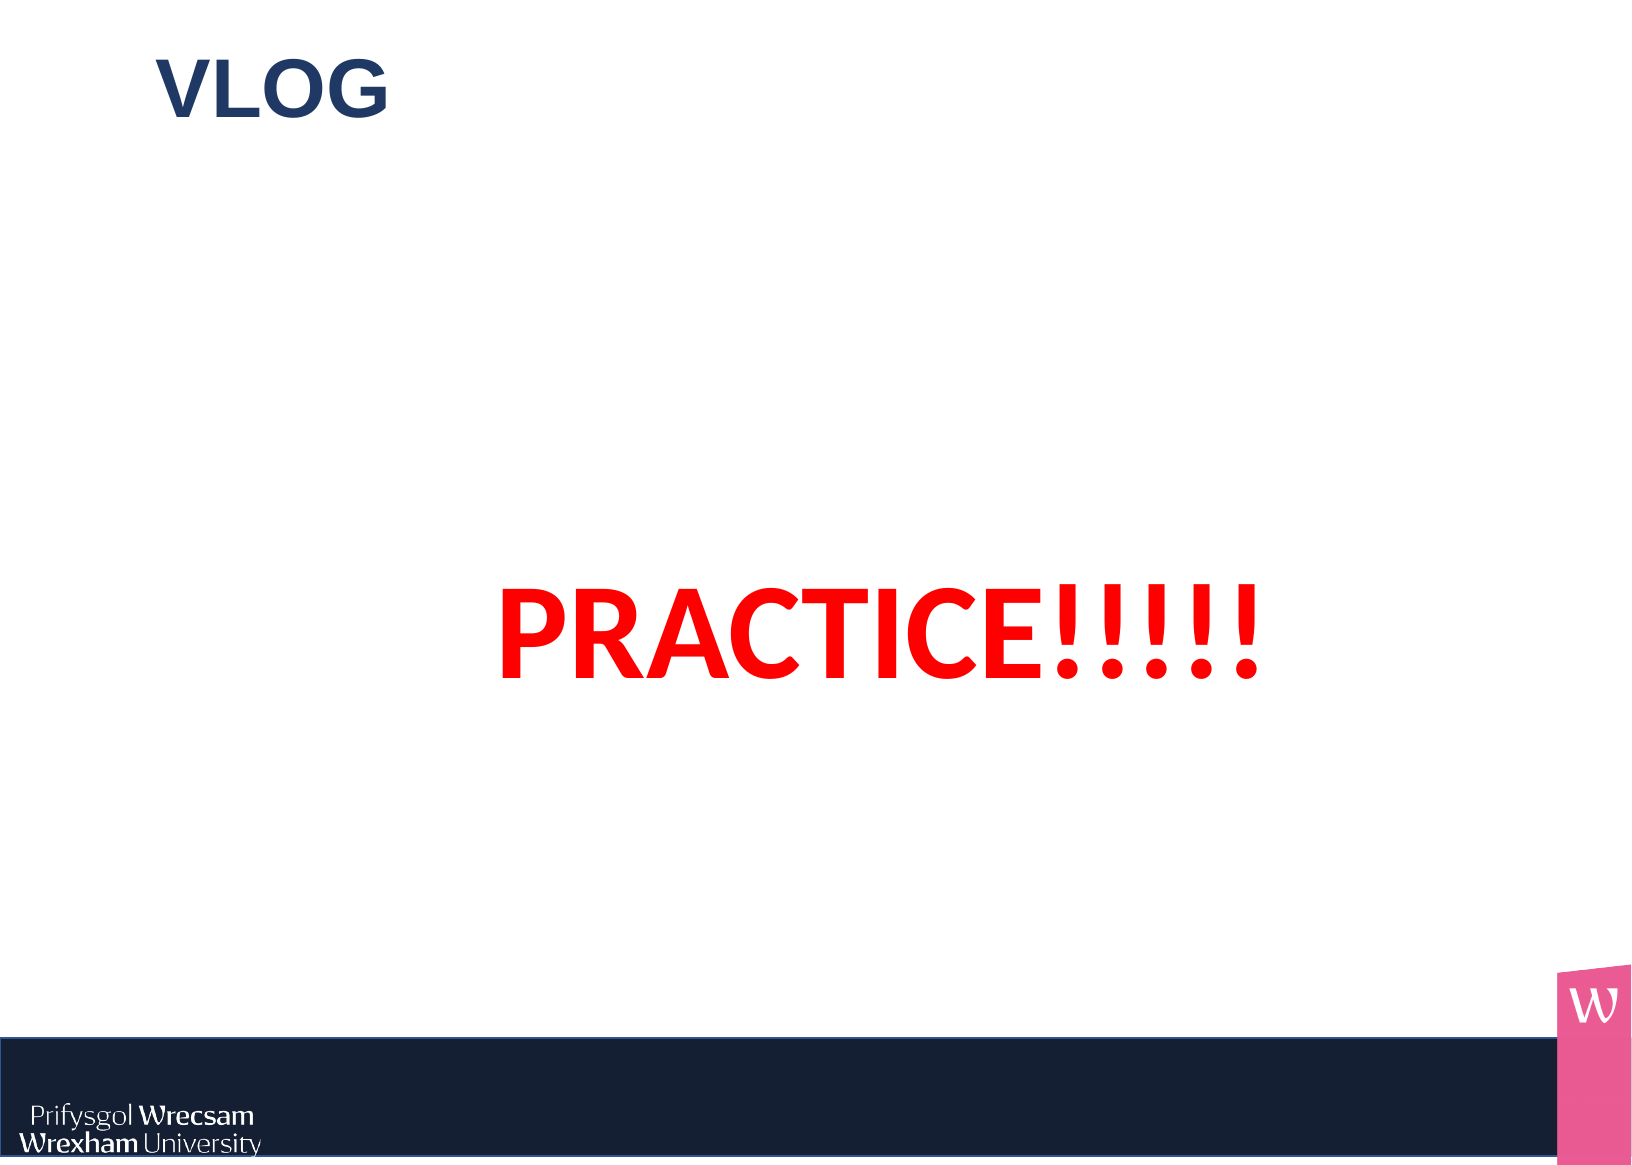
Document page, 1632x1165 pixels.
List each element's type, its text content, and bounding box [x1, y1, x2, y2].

title VLOG [140, 37, 1491, 144]
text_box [0, 964, 1632, 1165]
list PRACTICE!!!!! [103, 240, 1585, 964]
